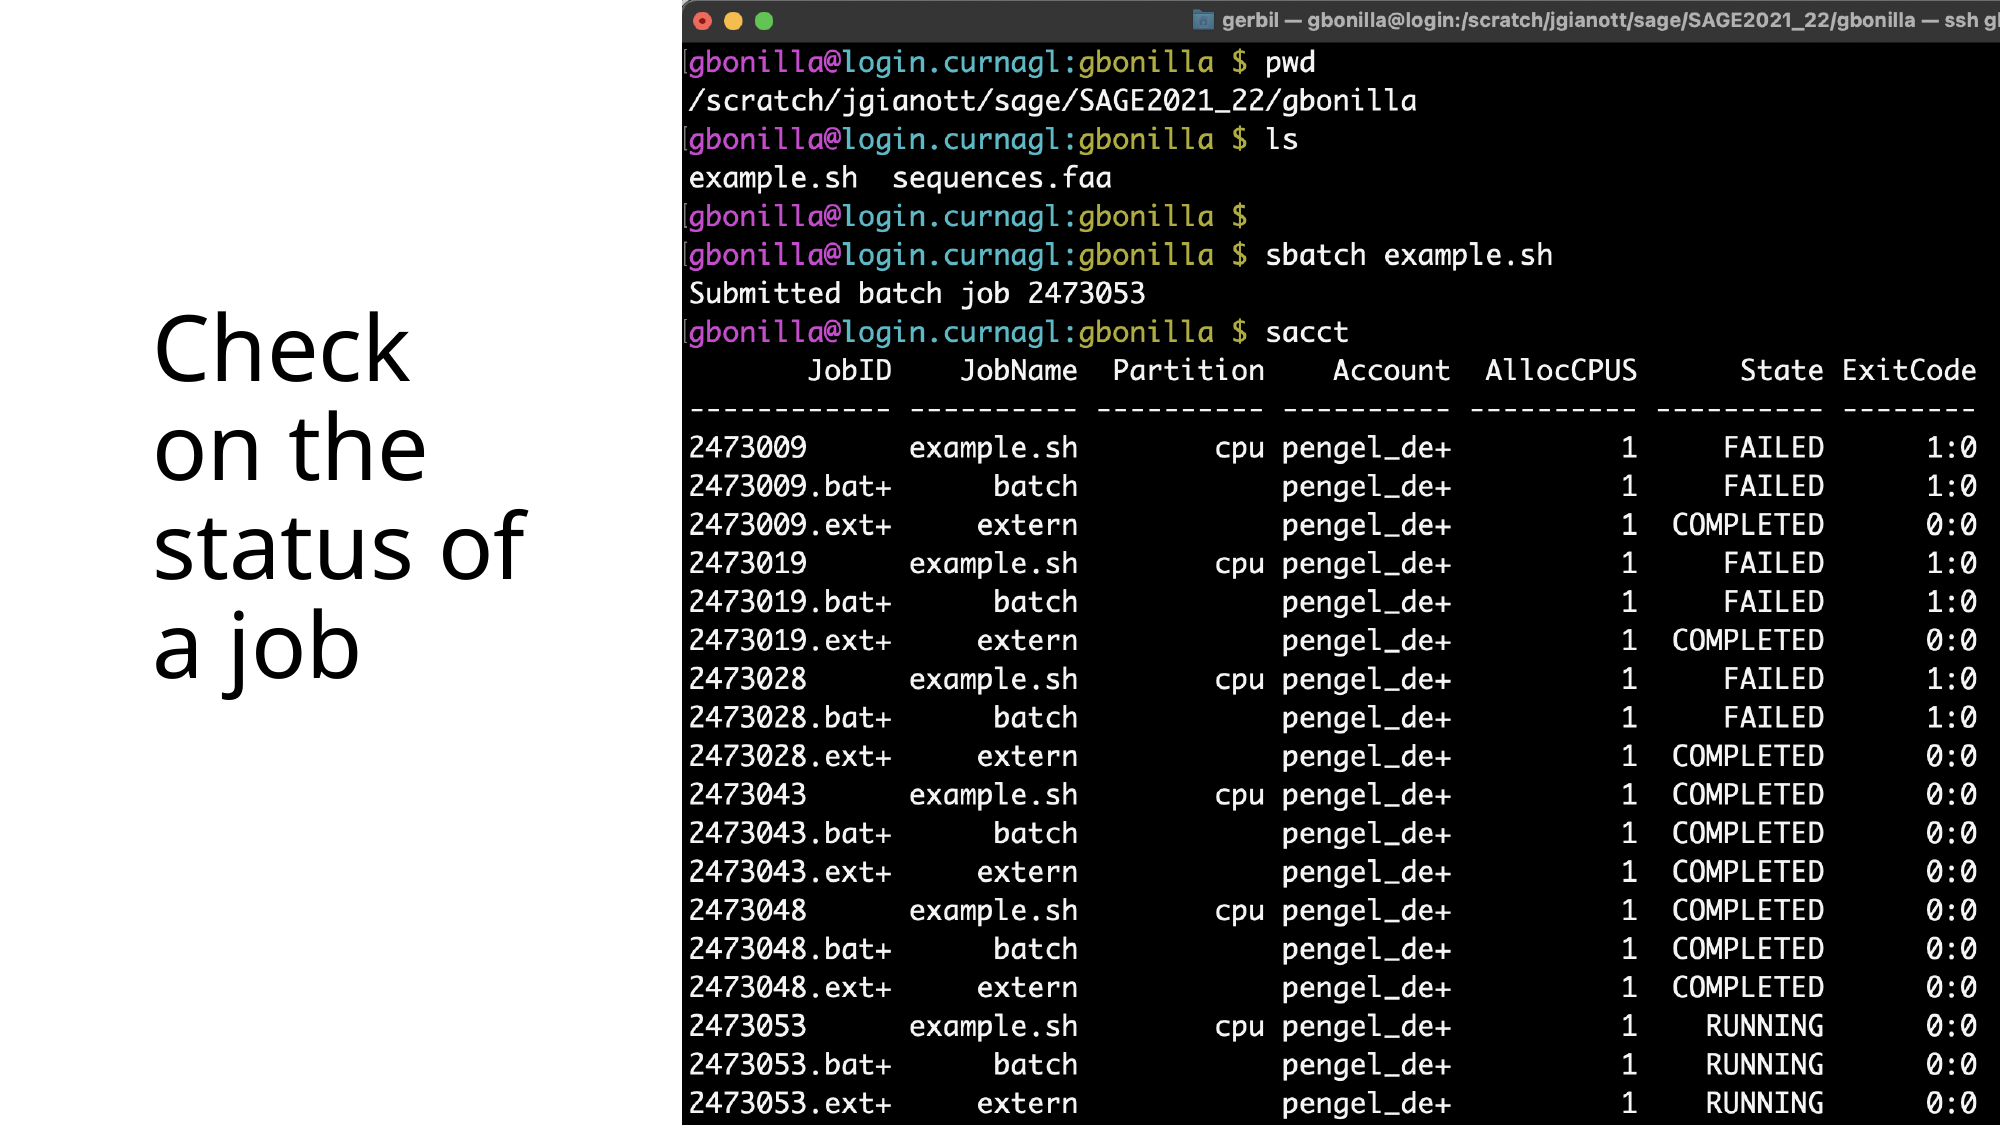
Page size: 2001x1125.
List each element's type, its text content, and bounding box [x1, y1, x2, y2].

title Check on the status of a job [137, 59, 558, 941]
picture [682, 0, 2000, 1125]
